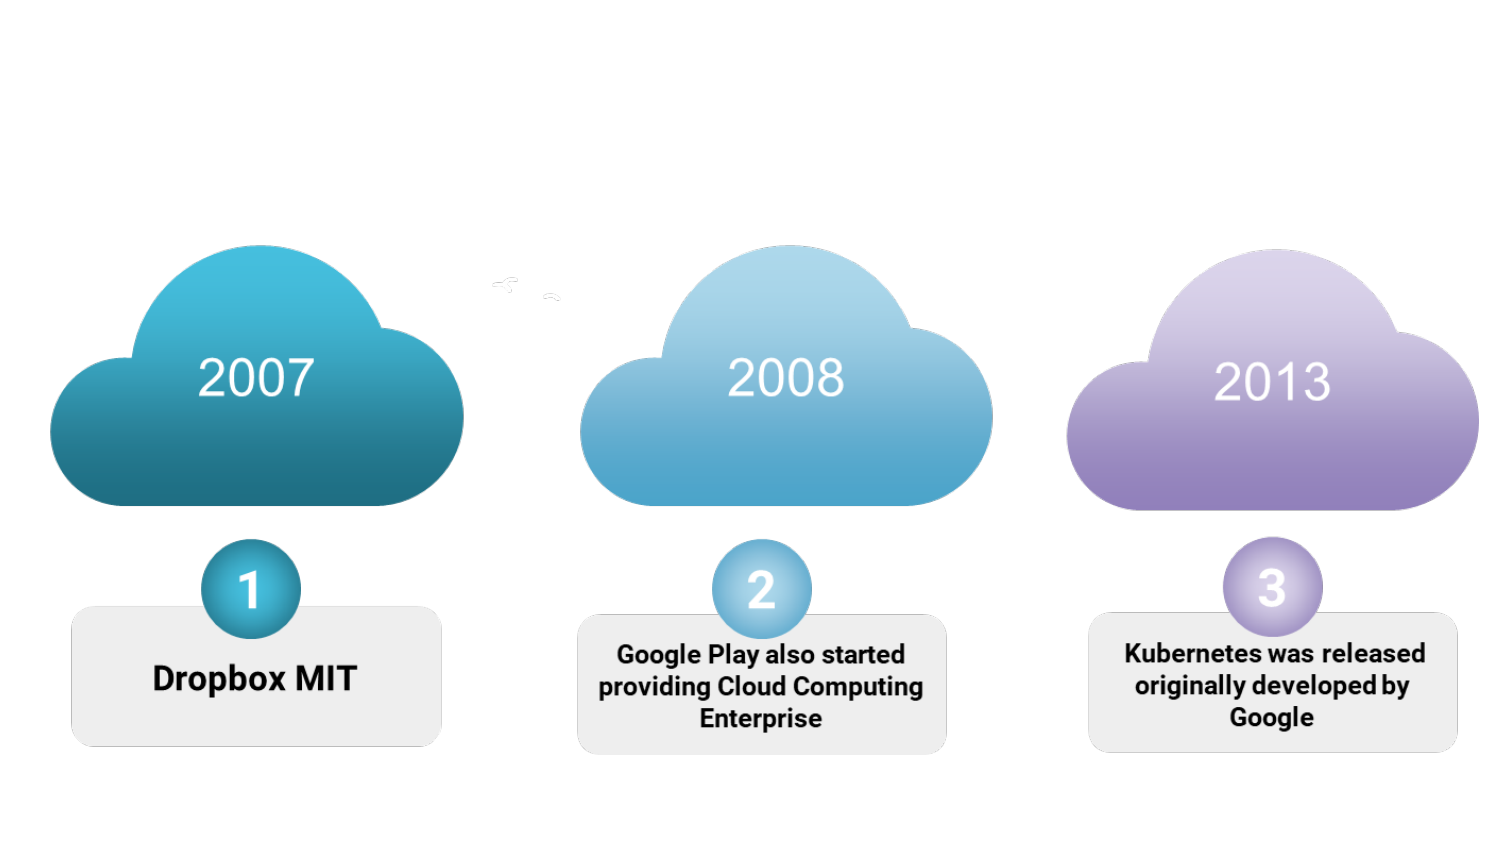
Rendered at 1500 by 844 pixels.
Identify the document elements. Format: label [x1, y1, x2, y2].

picture [28, 178, 1480, 755]
